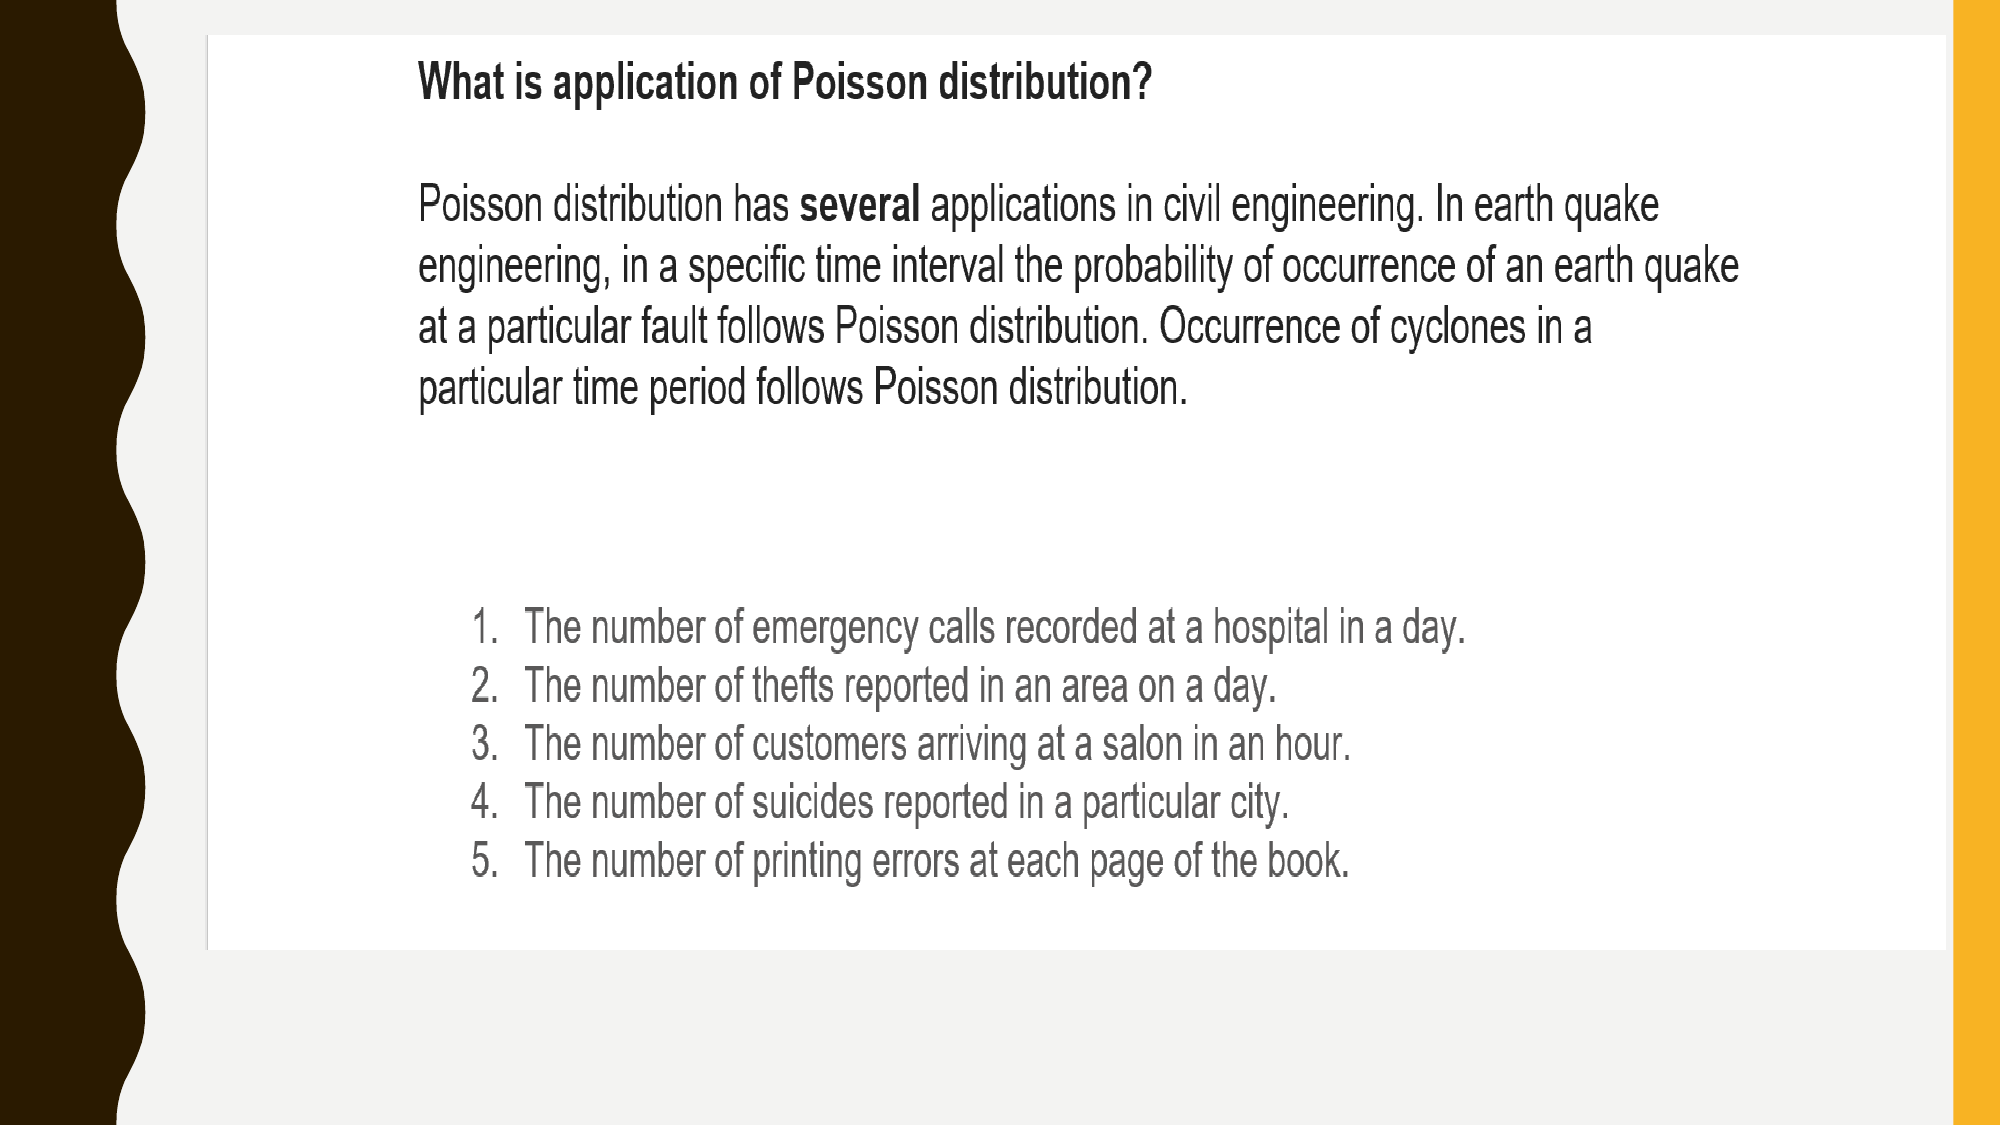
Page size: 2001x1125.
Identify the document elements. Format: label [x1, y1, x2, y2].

list [205, 35, 1946, 950]
